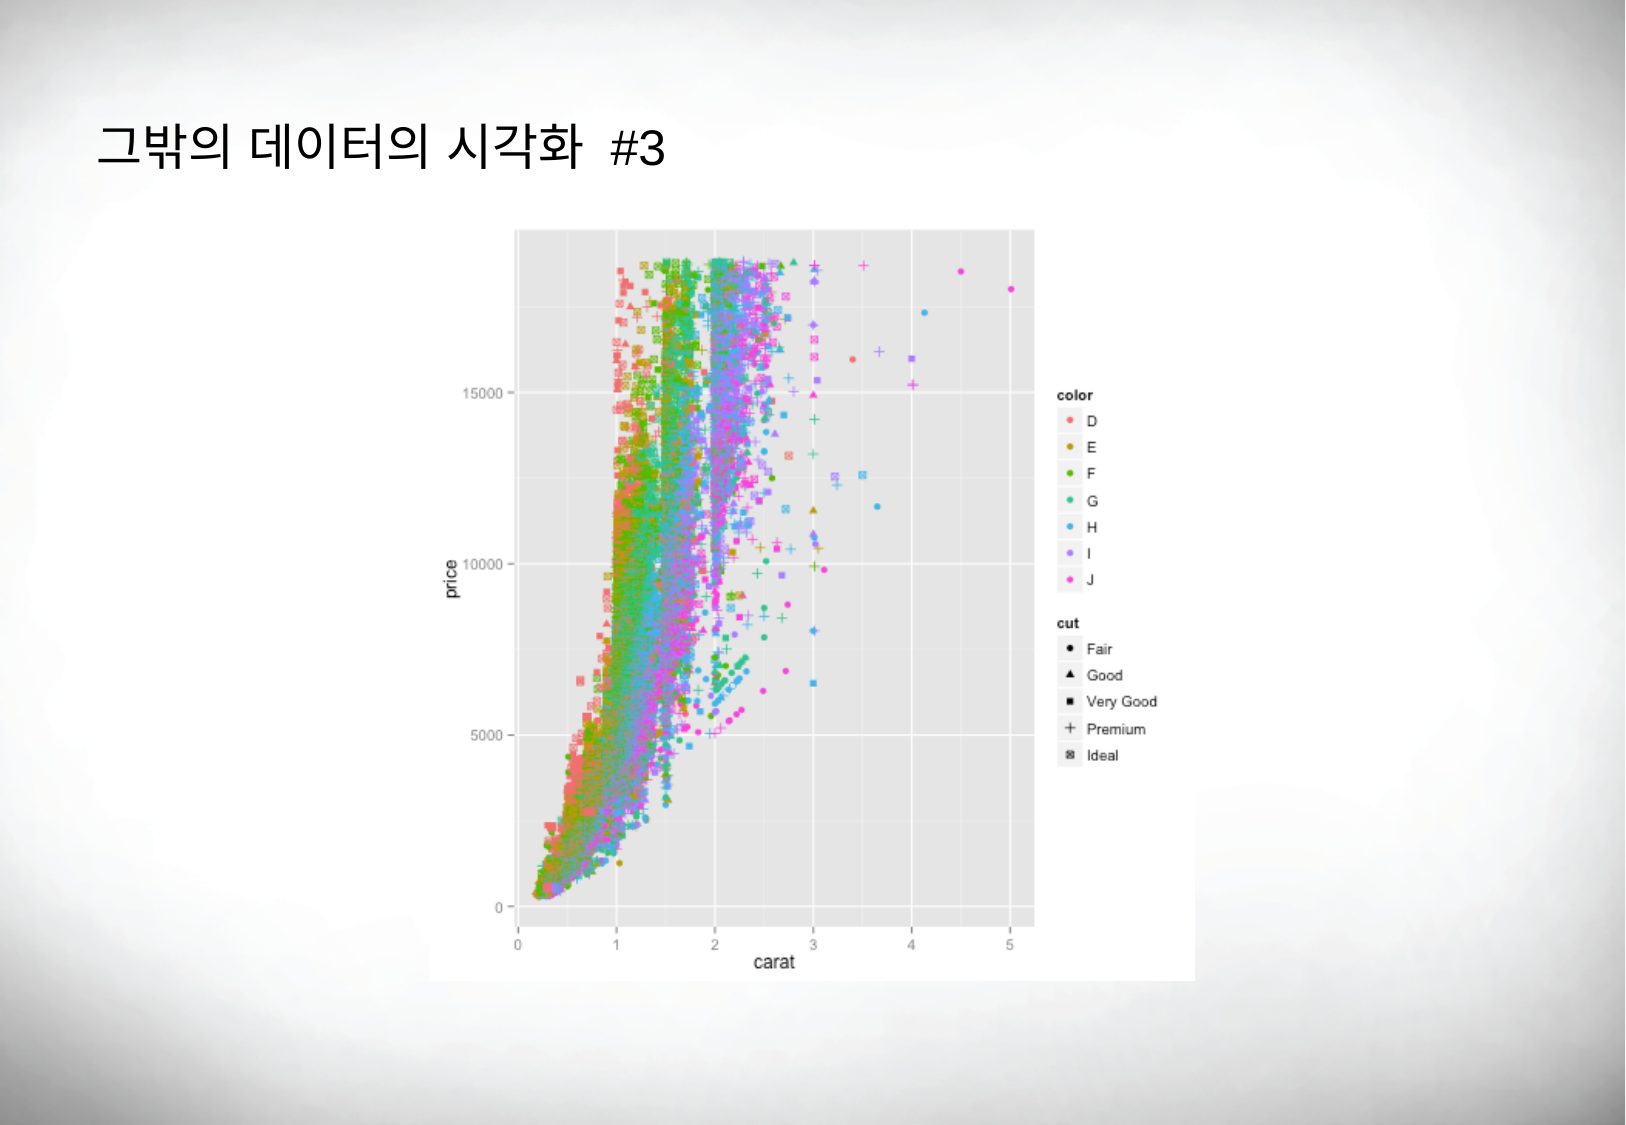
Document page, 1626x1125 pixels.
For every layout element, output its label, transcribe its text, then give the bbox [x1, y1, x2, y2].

text_box 그밖의 데이터의 시각화 #3 [81, 108, 955, 184]
picture [0, 0, 1626, 1125]
